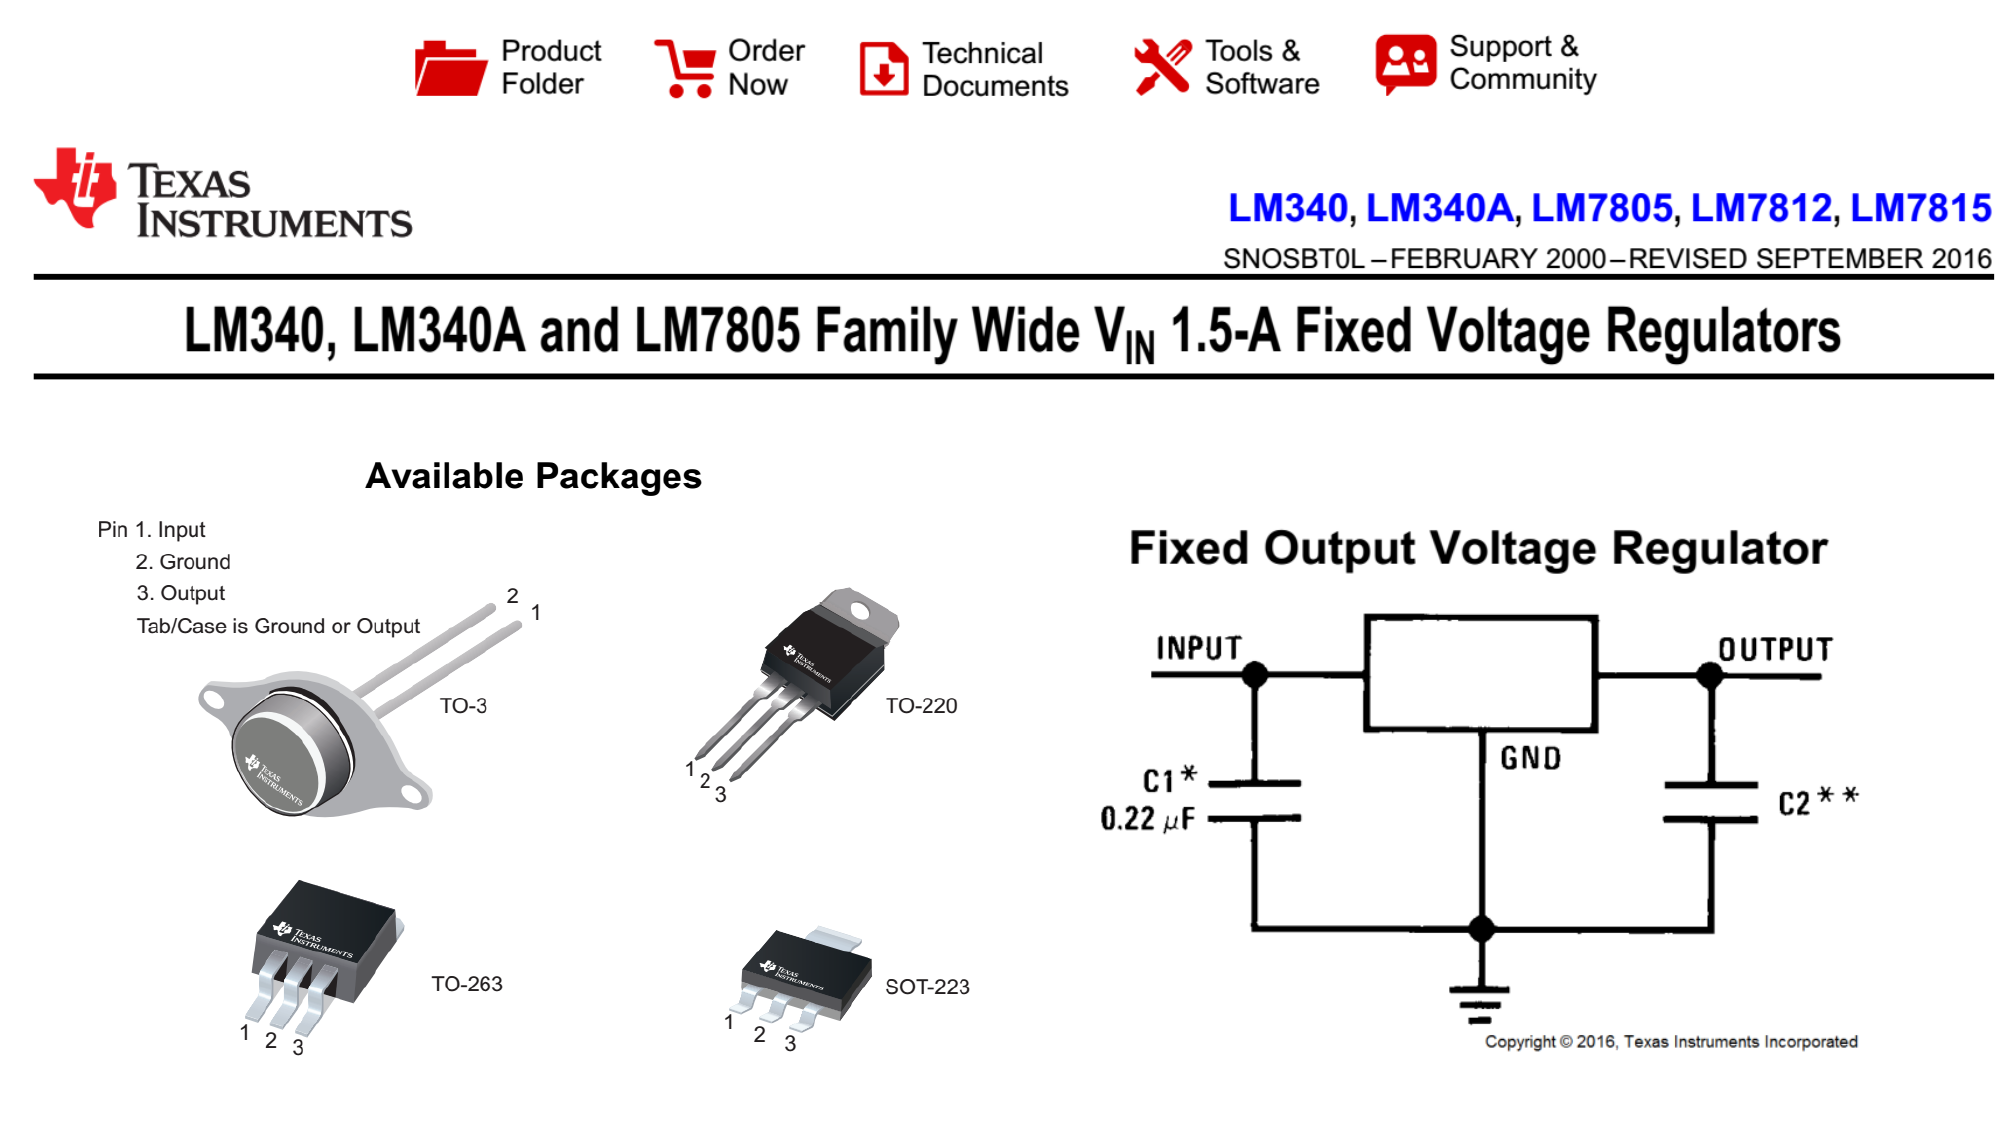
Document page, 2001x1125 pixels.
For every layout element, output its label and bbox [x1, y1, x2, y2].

picture [1089, 504, 1886, 1059]
picture [0, 28, 2000, 390]
picture [83, 448, 998, 1059]
